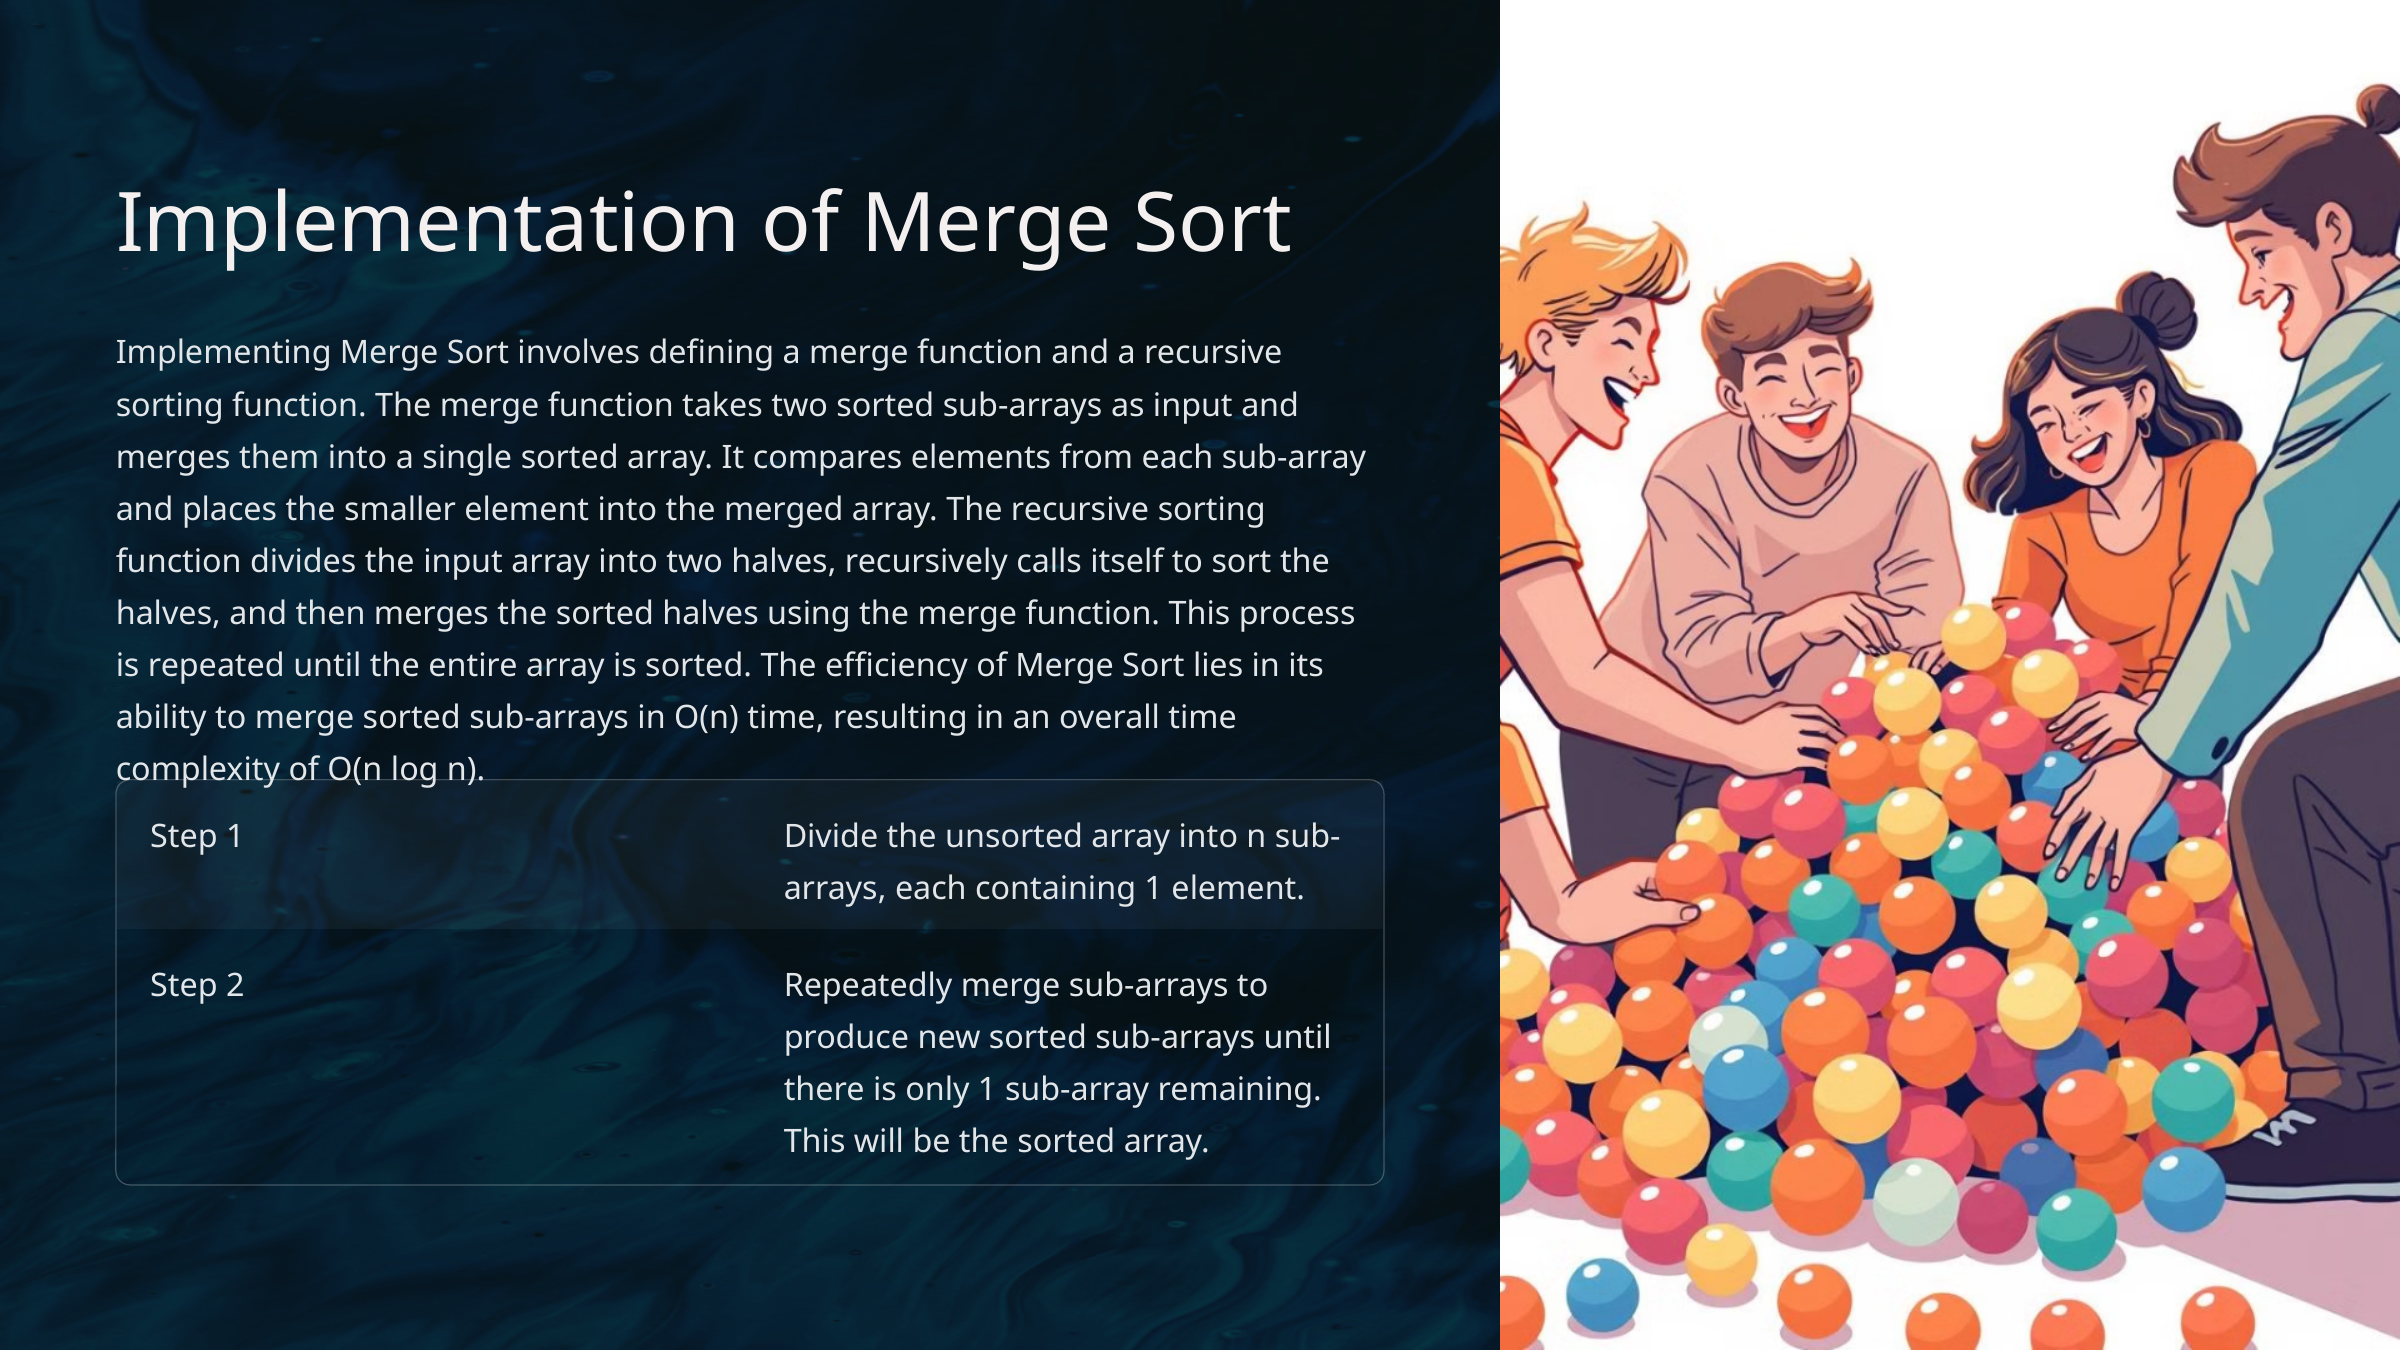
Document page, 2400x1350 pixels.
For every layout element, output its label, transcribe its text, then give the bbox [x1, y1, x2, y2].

text_box Implementing Merge Sort involves defining a merge function and a recursive sorting function. The merge function takes two sorted sub-arrays as input and merges them into a single sorted array. It compares elements from each sub-array and places the smaller element into the merged array. The recursive sorting function divides the input array into two halves, recursively calls itself to sort the halves, and then merges the sorted halves using the merge function. This process is repeated until the entire array is sorted. The efficiency of Merge Sort lies in its ability to merge sorted sub-arrays in O(n) time, resulting in an overall time complexity of O(n log n). [115, 318, 1384, 743]
text_box [117, 780, 1383, 929]
text_box [117, 929, 1383, 1184]
picture [0, 0, 2400, 1350]
text_box Step 2 [150, 950, 717, 1004]
text_box Implementation of Merge Sort [115, 164, 1184, 269]
text_box Divide the unsorted array into n sub-arrays, each containing 1 element. [783, 802, 1350, 909]
text_box Step 1 [150, 802, 717, 856]
text_box Repeatedly merge sub-arrays to produce new sorted sub-arrays until there is only 1 sub-array remaining. This will be the sorted array. [783, 950, 1350, 1163]
